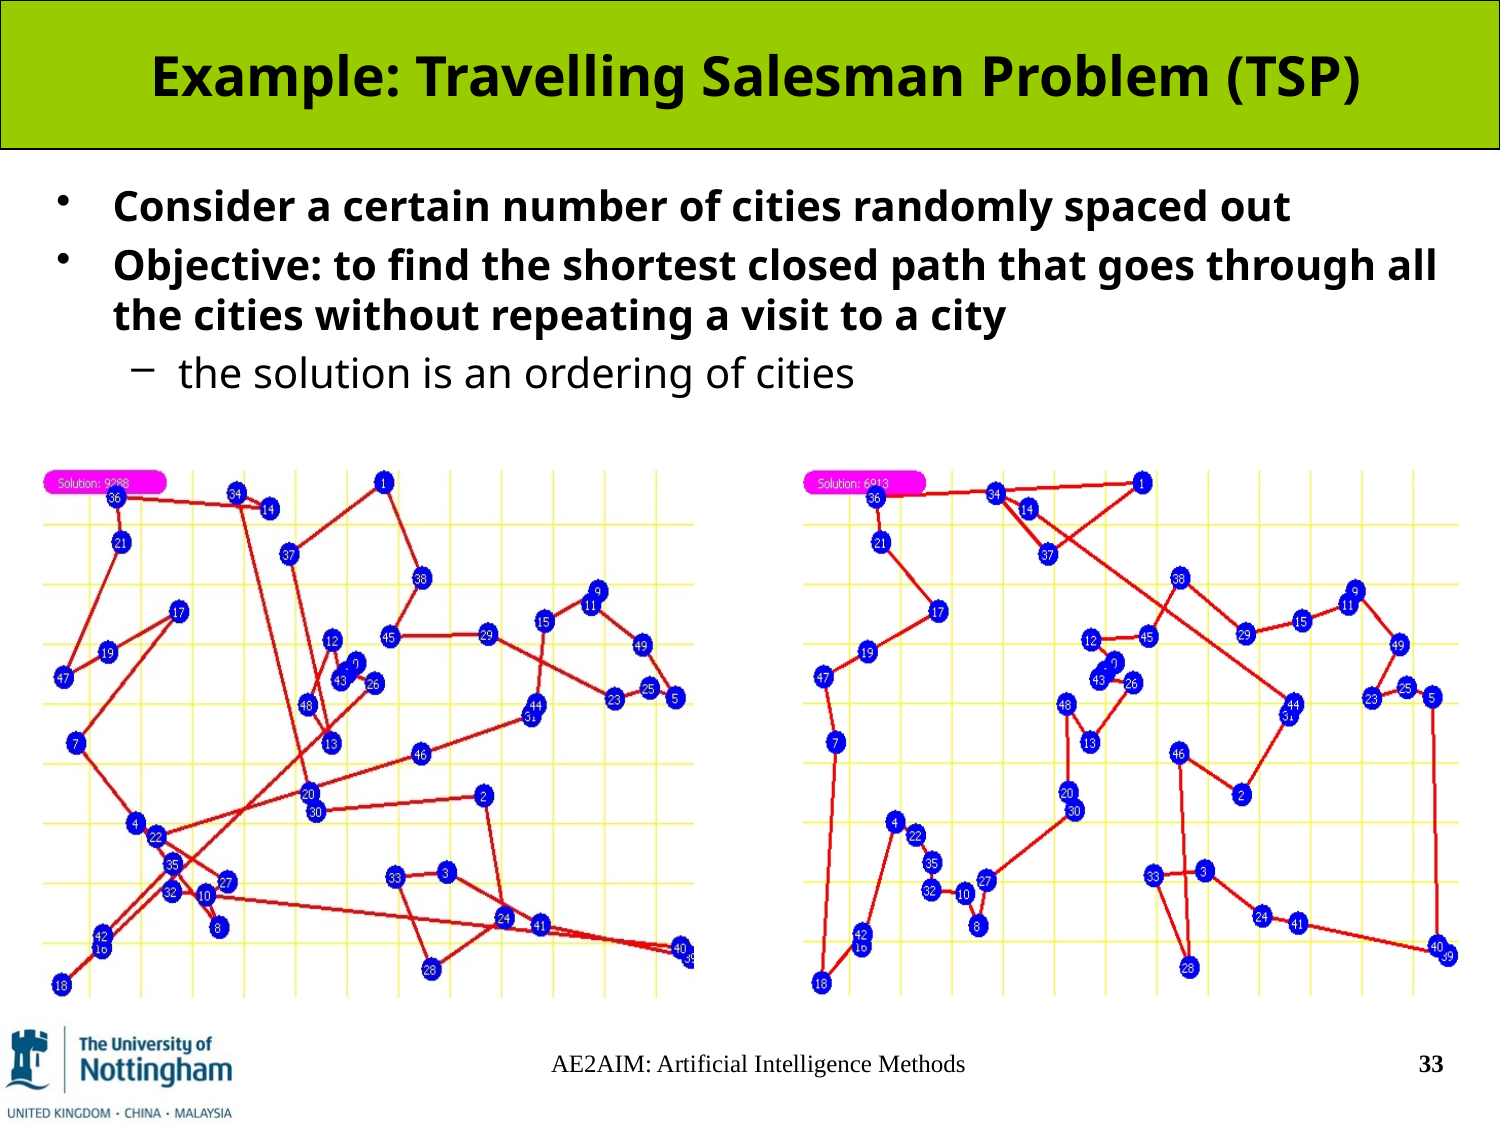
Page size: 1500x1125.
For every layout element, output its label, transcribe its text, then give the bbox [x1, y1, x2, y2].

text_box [41, 467, 1459, 1001]
list Consider a certain number of cities randomly spaced out Objective: to find the shortest closed path that goes through all the cities without repeating a visit to a city the solution is an ordering of cities [41, 172, 1471, 484]
footer AE2AIM: Artificial Intelligence Methods [348, 1039, 1176, 1118]
picture [0, 1019, 237, 1125]
slide_number 33 [1293, 1039, 1460, 1118]
title Example: Travelling Salesman Problem (TSP) [41, 11, 1471, 138]
